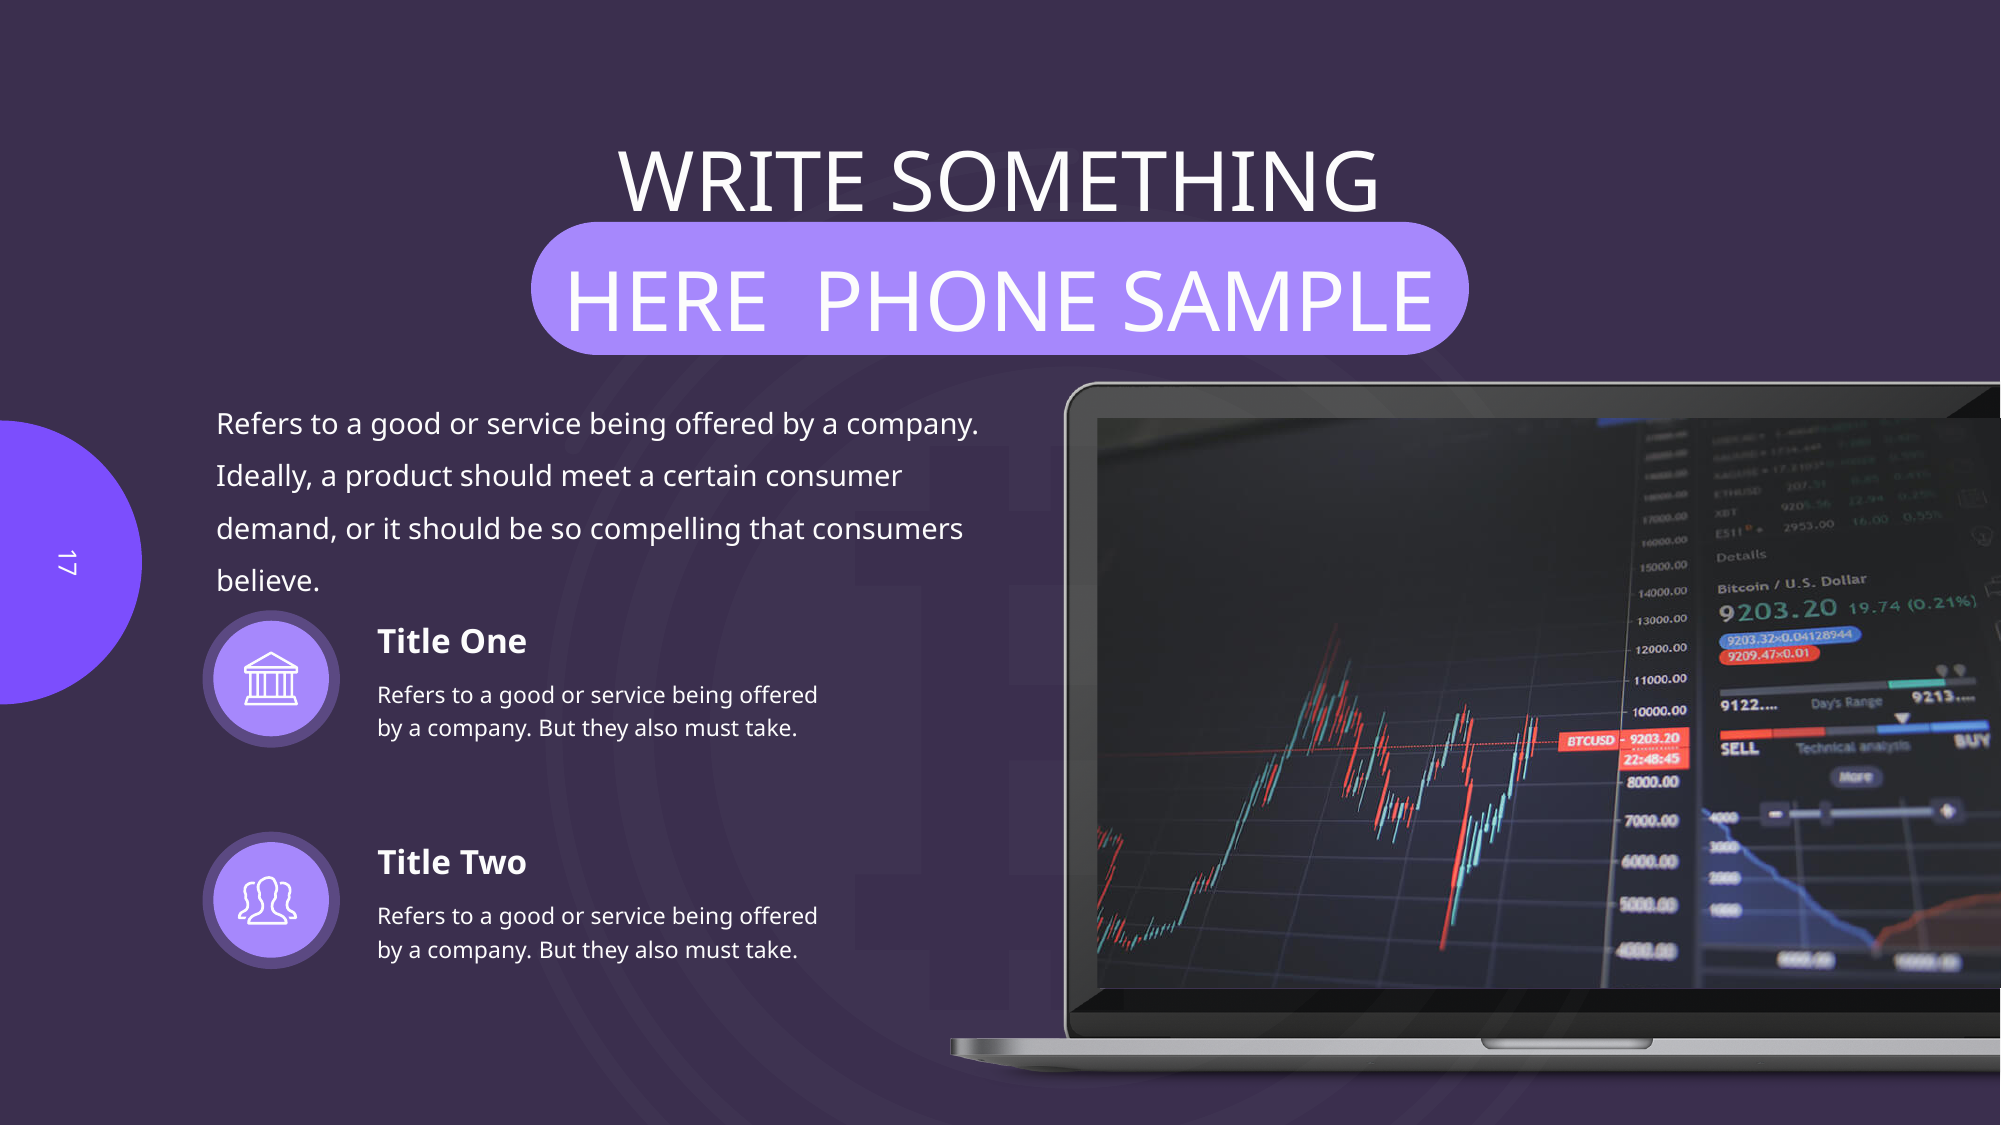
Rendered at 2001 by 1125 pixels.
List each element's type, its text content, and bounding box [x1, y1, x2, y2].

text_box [377, 841, 822, 960]
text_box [377, 620, 822, 738]
text_box [549, 336, 1451, 357]
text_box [202, 831, 340, 970]
picture [807, 192, 2001, 1125]
text_box WRITE SOMETHING HERE PHONE SAMPLE [202, 108, 1798, 336]
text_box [202, 610, 340, 748]
text_box Refers to a good or service being offered by a company. Ideally, a product should meet a certain consumer demand, or it should be so compelling that consumers believe. [202, 381, 1000, 605]
